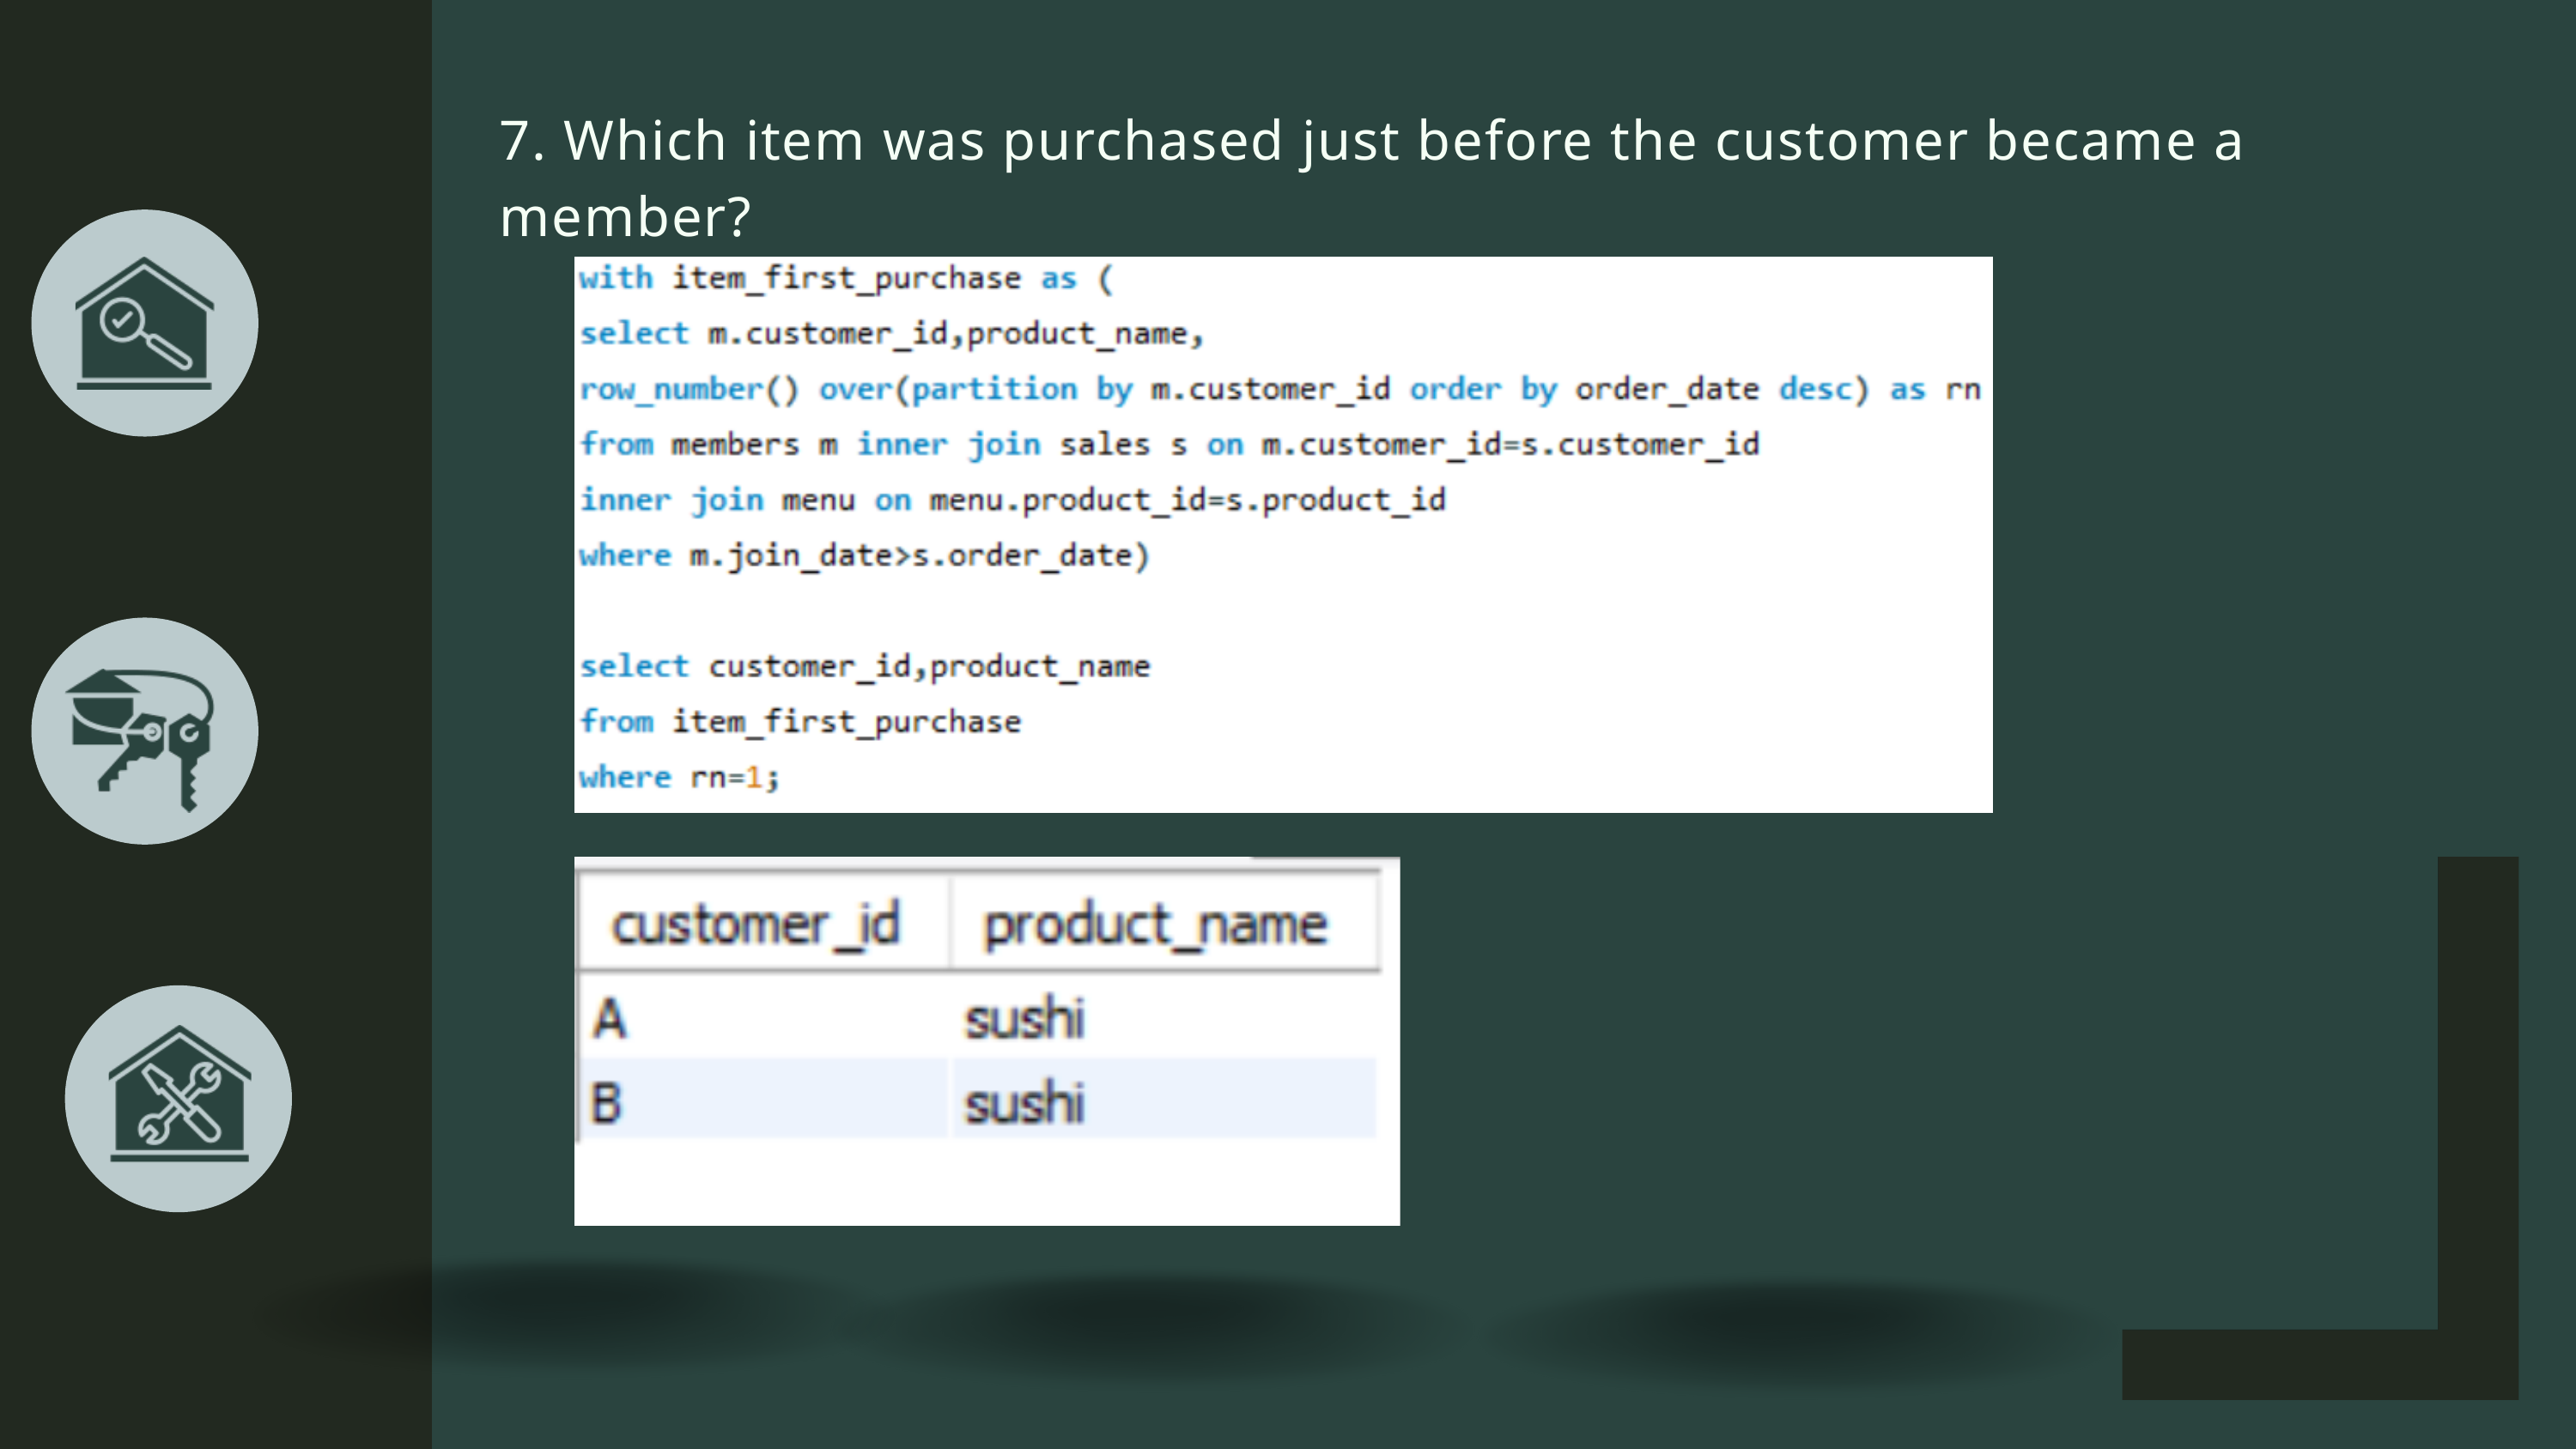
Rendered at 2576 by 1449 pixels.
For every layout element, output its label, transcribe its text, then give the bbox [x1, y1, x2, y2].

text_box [64, 985, 293, 1213]
text_box [574, 857, 1400, 1226]
text_box 7. Which item was purchased just before the customer became a member? [499, 94, 2519, 324]
text_box [1476, 1271, 2122, 1400]
text_box [829, 1265, 1477, 1393]
text_box [439, 1251, 898, 1379]
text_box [31, 617, 259, 846]
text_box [31, 209, 259, 437]
text_box [574, 324, 1993, 813]
text_box [2122, 857, 2519, 1400]
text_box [0, 0, 433, 1449]
